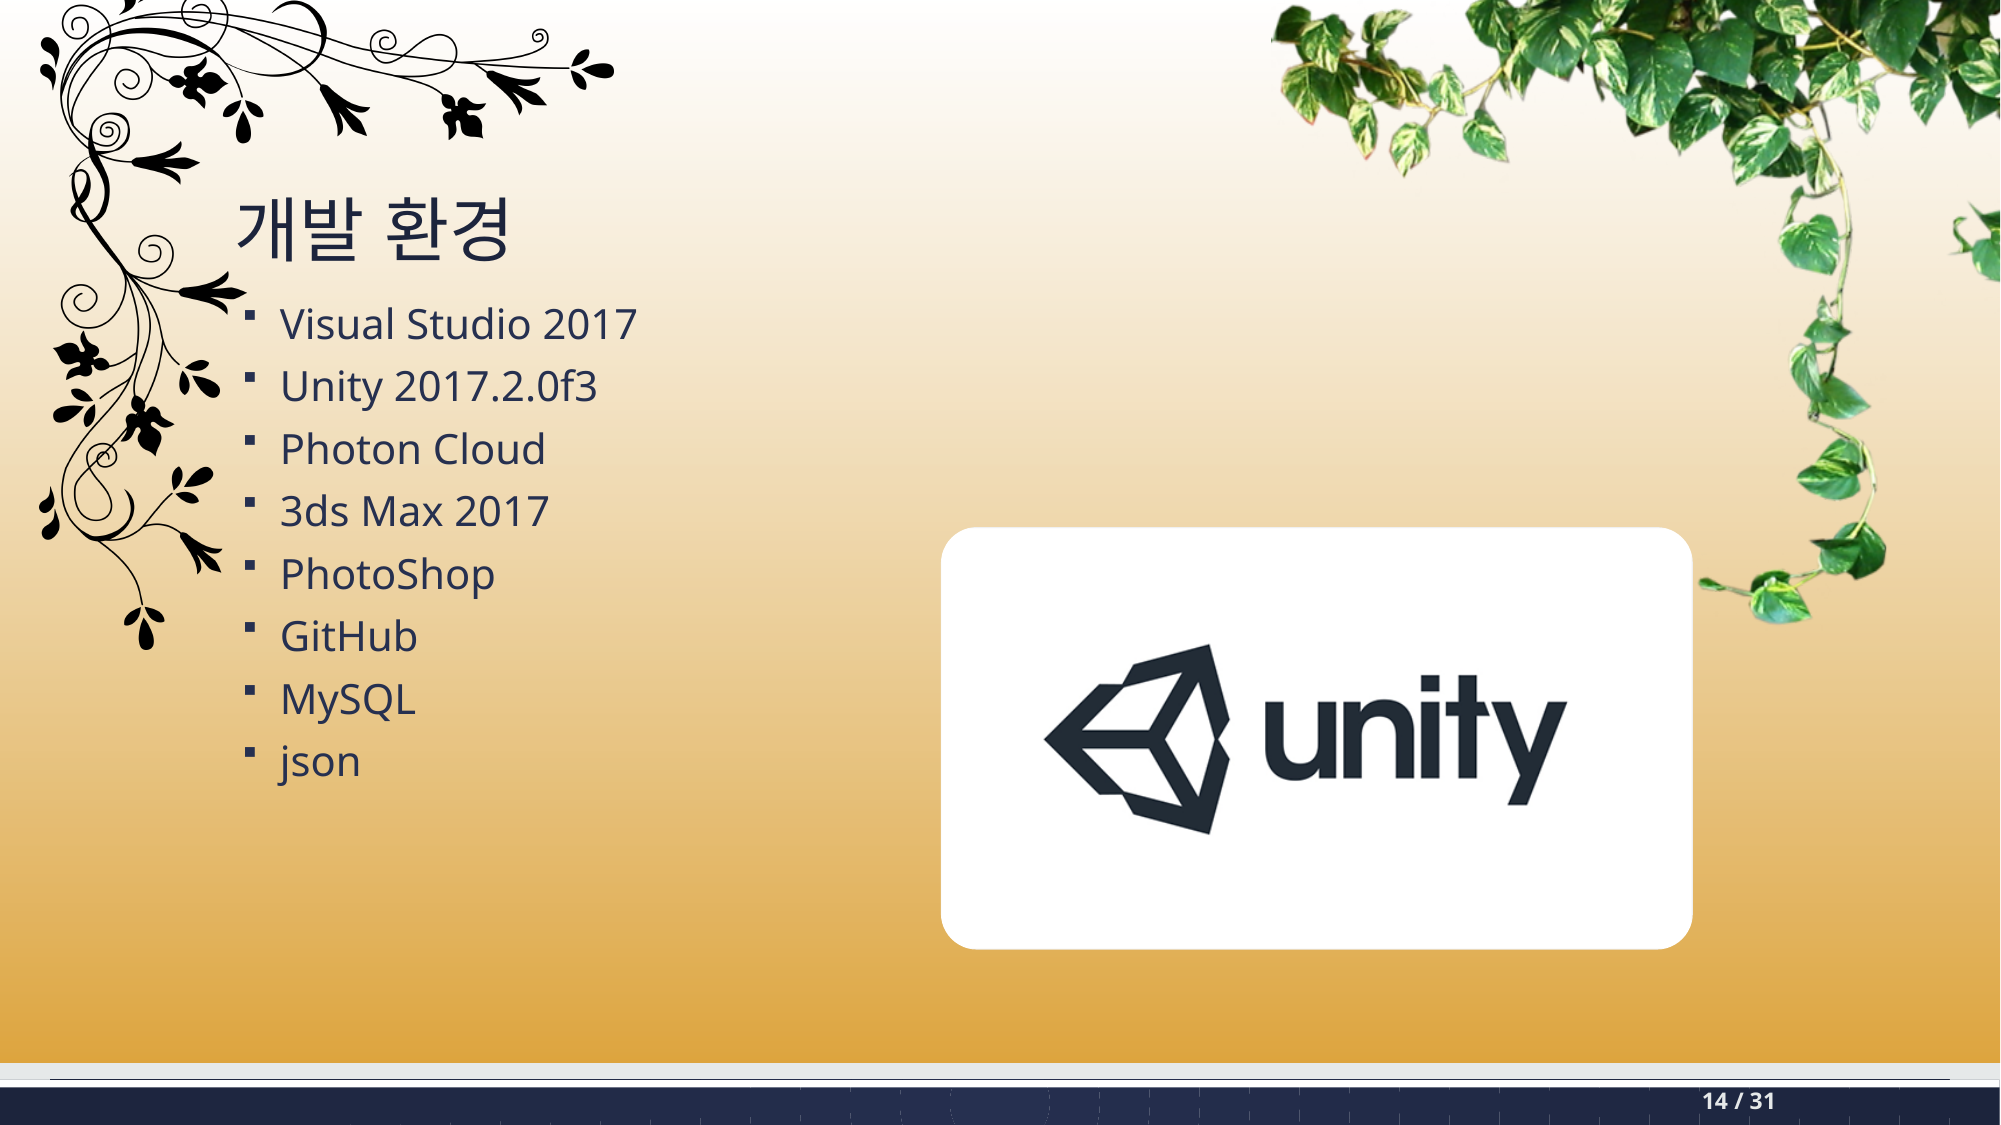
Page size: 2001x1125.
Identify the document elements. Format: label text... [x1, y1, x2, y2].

list Visual Studio 2017 Unity 2017.2.0f3 Photon Cloud 3ds Max 2017 PhotoShop GitHub MySQL json [219, 311, 1780, 990]
slide_number 14 / 31 [1674, 1083, 1792, 1122]
title 개발 환경 [219, 76, 1780, 279]
picture [940, 527, 1693, 950]
